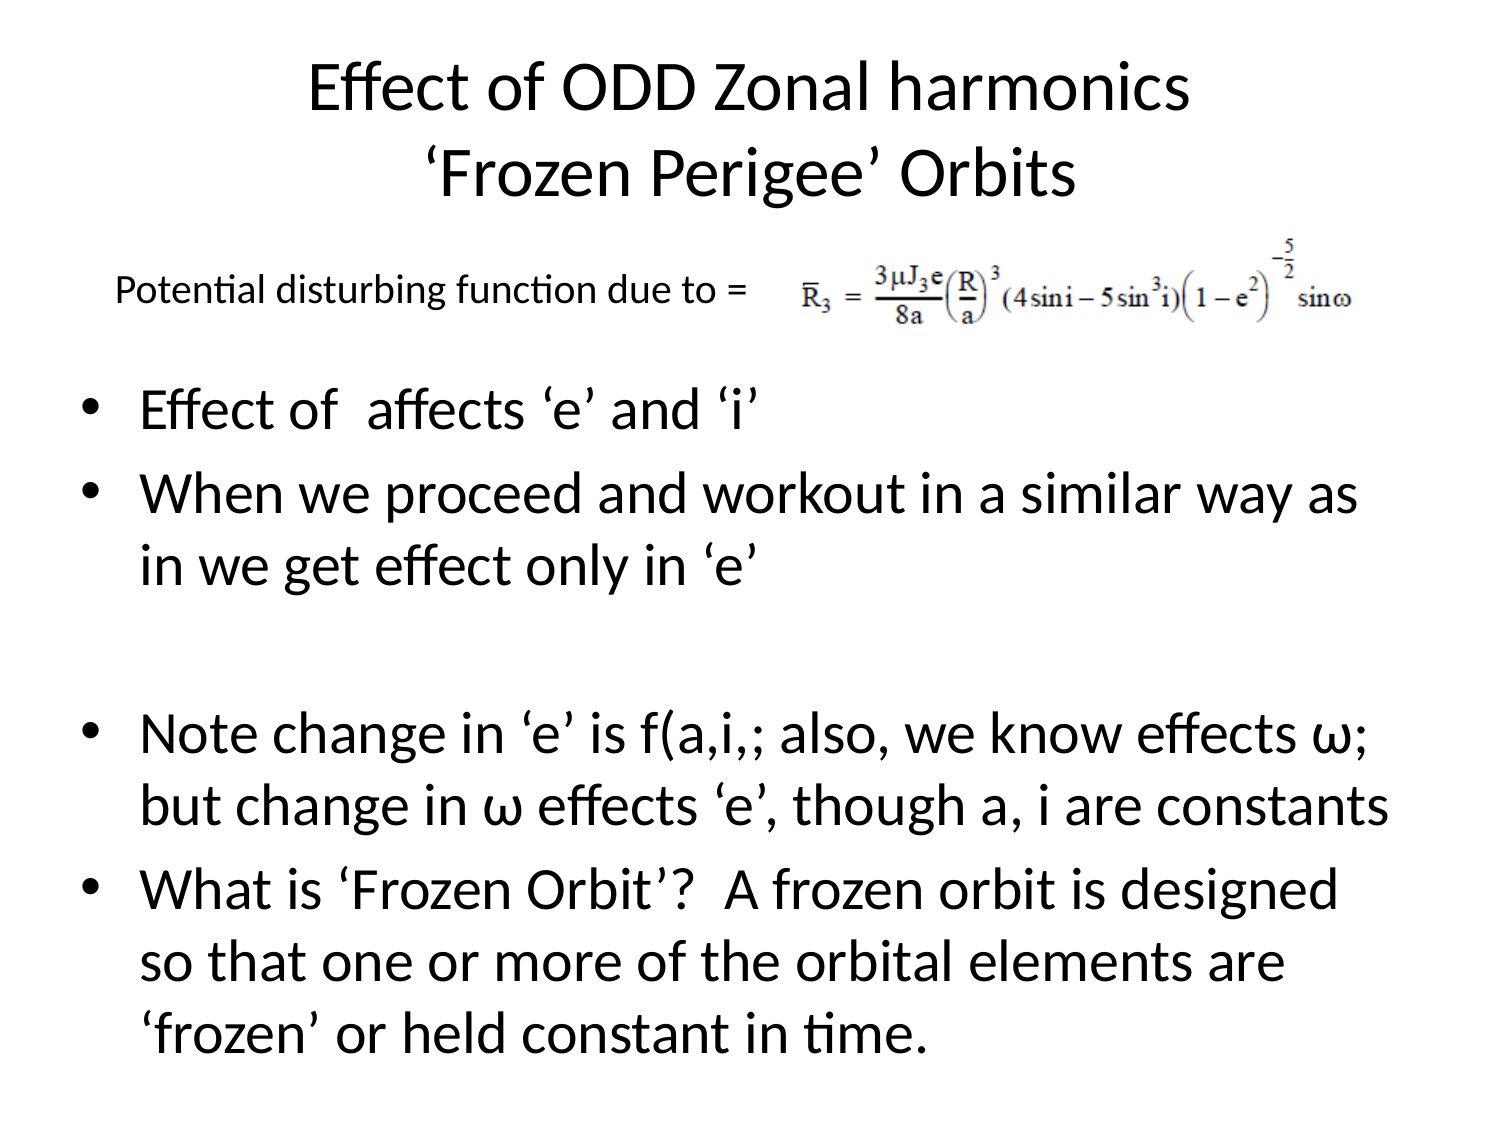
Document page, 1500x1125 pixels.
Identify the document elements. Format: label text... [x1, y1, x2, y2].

title Effect of ODD Zonal harmonics ‘Frozen Perigee’ Orbits [75, 30, 1425, 219]
picture [796, 231, 1399, 343]
